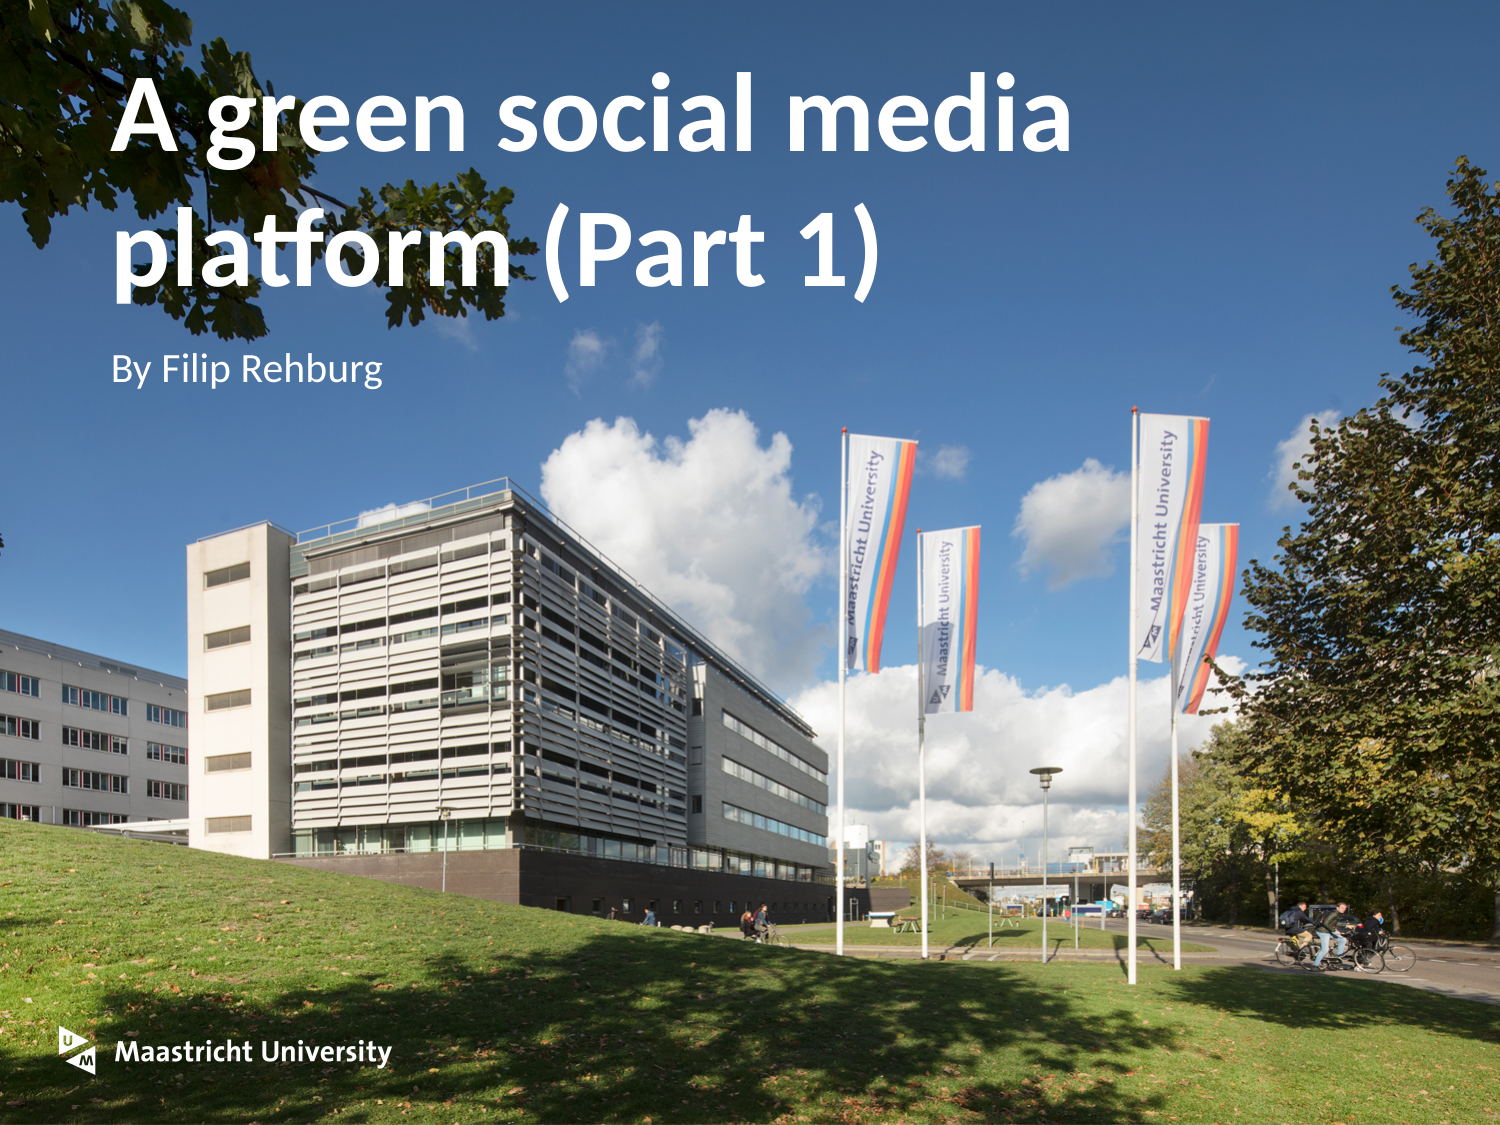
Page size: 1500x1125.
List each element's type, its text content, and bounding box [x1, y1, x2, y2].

title A green social media platform (Part 1) [110, 38, 1256, 316]
subtitle By Filip Rehburg [110, 341, 800, 629]
picture [0, 0, 1500, 1125]
